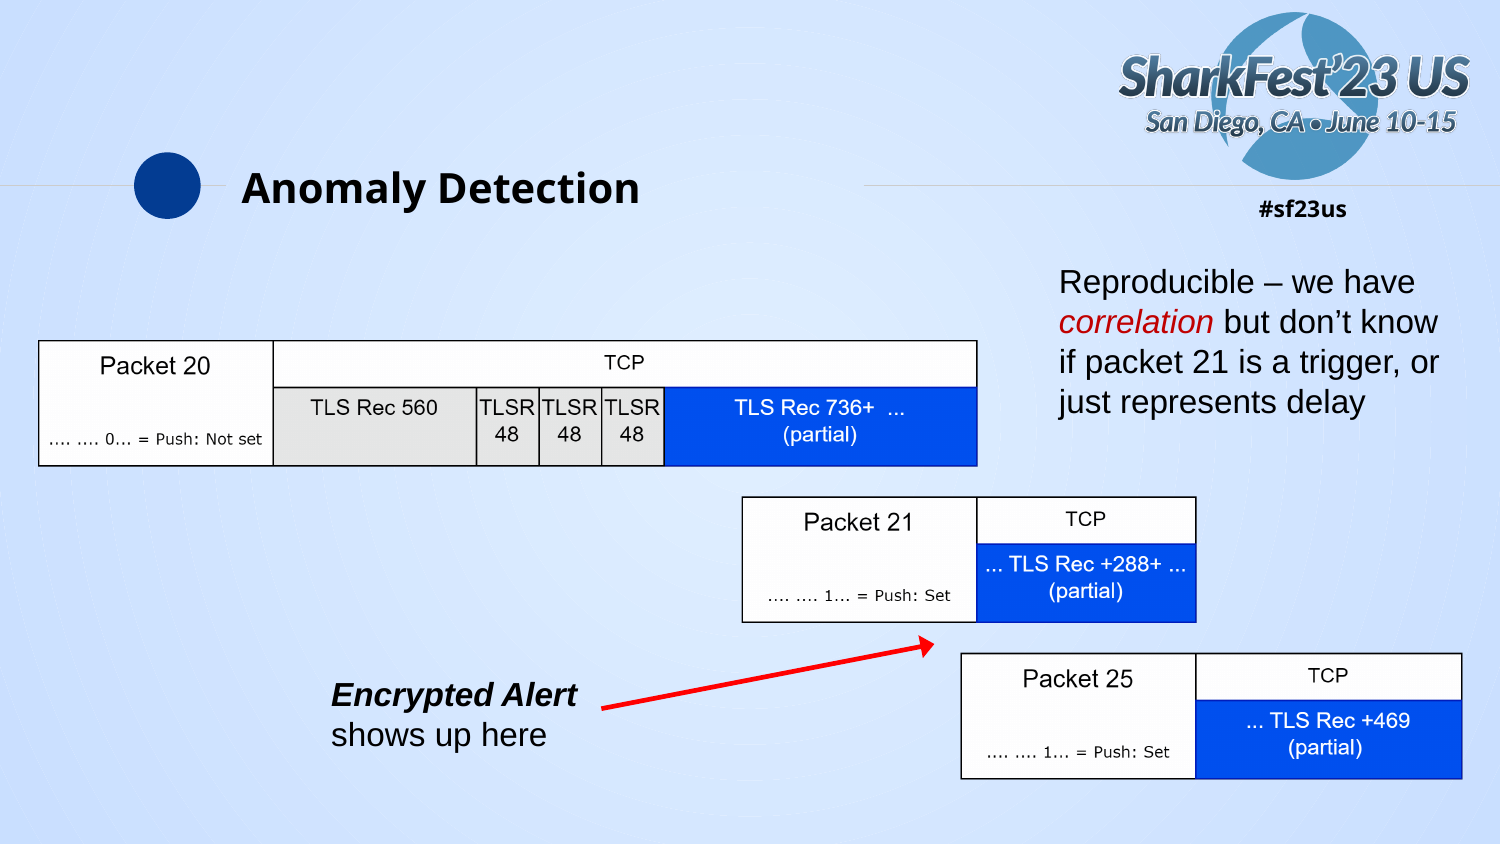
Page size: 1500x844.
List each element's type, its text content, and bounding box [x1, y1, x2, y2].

title Anomaly Detection [226, 151, 863, 223]
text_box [601, 643, 935, 709]
text_box Reproducible – we have correlation but don’t know if packet 21 is a trigger, or just represents delay [1044, 252, 1478, 323]
picture [1119, 12, 1470, 180]
picture [22, 324, 1478, 795]
